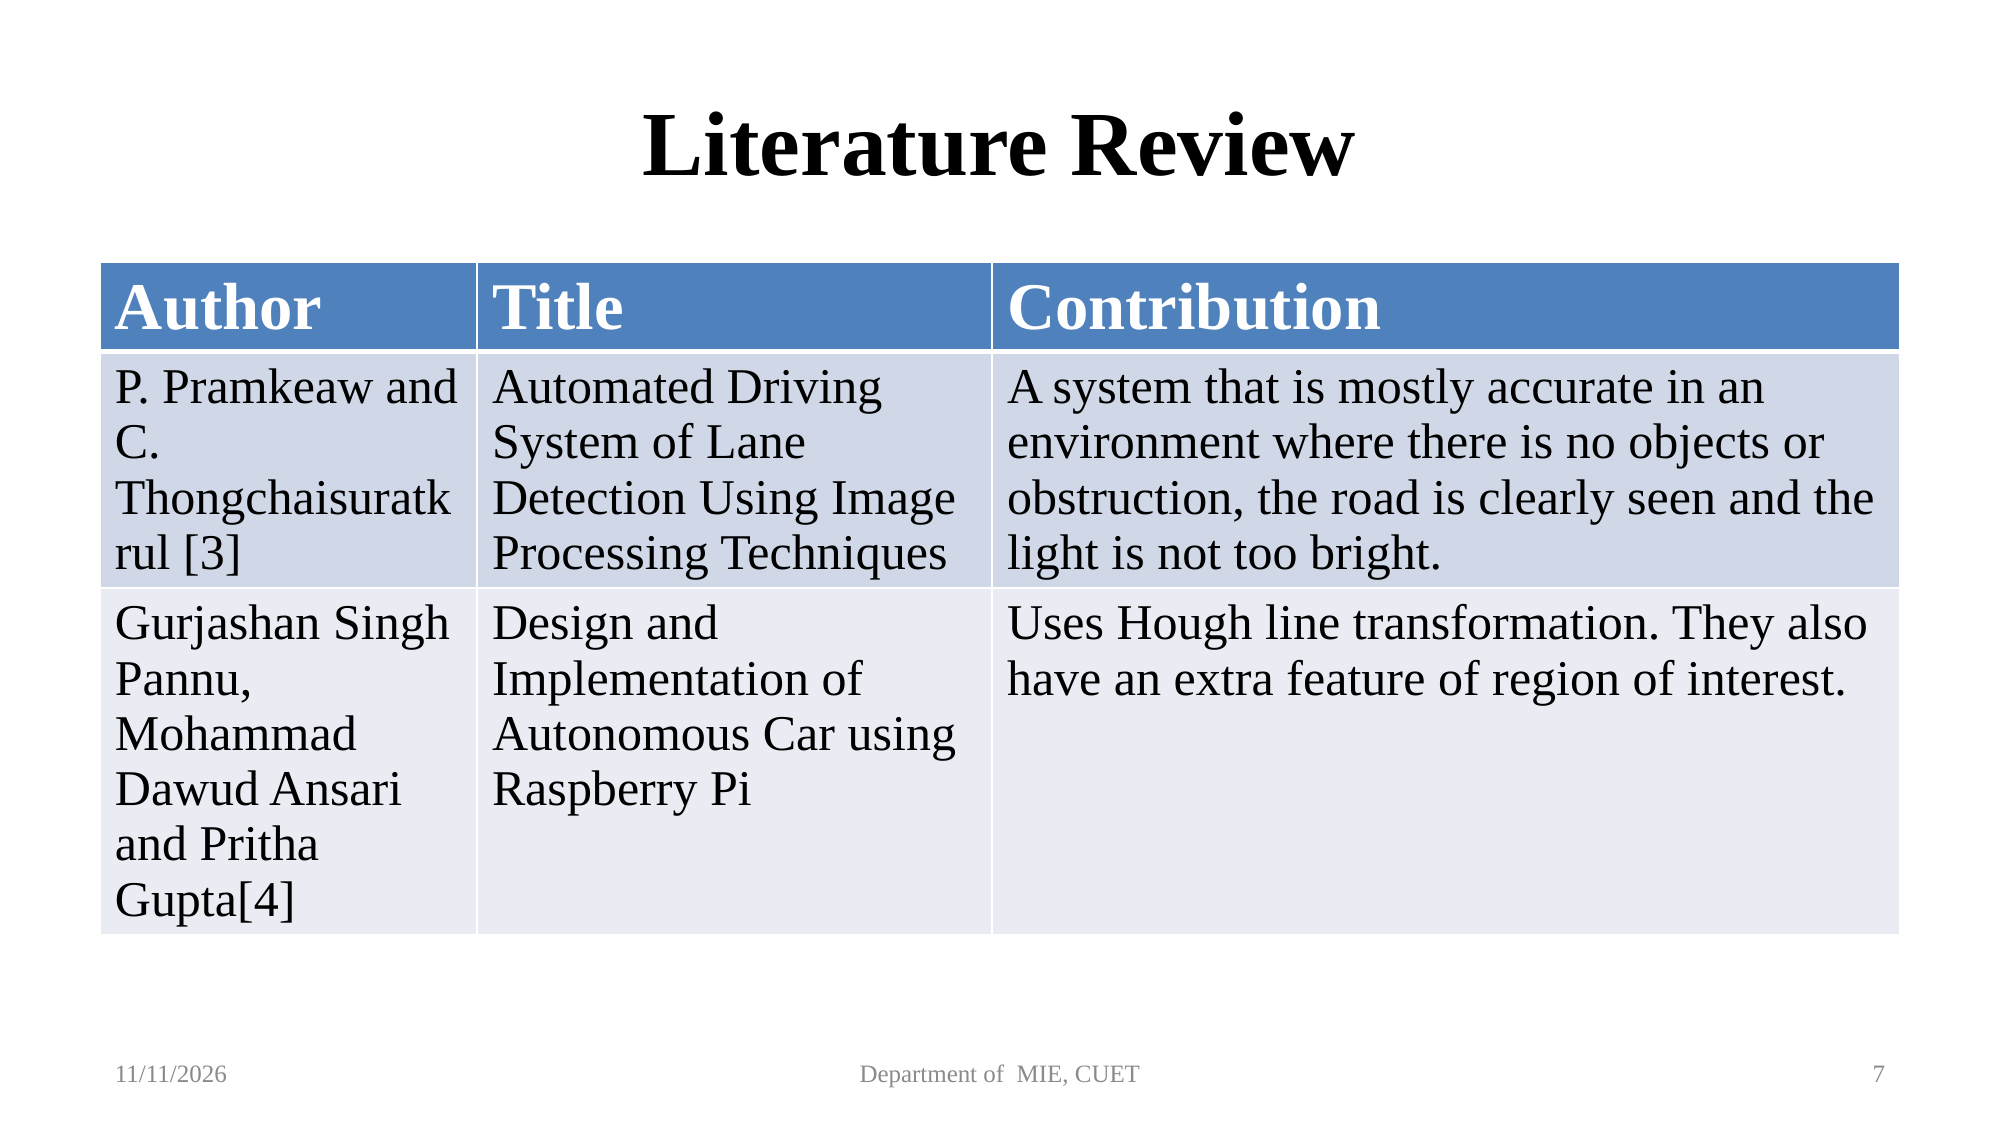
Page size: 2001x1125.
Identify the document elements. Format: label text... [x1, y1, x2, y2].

title Literature Review [99, 44, 1901, 233]
table_header Title [478, 263, 991, 349]
table_cell A system that is mostly accurate in an environment where there is no objects or obstruction, the road is clearly seen and the light is not too bright. [993, 354, 1899, 587]
slide_number 22-Apr-21 [99, 1042, 567, 1103]
table_header Author [101, 263, 476, 349]
table_header Contribution [993, 263, 1899, 349]
table_cell Uses Hough line transformation. They also have an extra feature of region of interest. [993, 589, 1899, 934]
table_cell Automated Driving System of Lane Detection Using Image Processing Techniques [478, 354, 991, 587]
footer Department of MIE, CUET [683, 1042, 1317, 1103]
slide_number 7 [1433, 1042, 1900, 1103]
table_cell P. Pramkeaw and C. Thongchaisuratkrul [3] [101, 354, 476, 587]
table_cell Gurjashan Singh Pannu, Mohammad Dawud Ansari and Pritha Gupta[4] [101, 589, 476, 934]
table_cell Design and Implementation of Autonomous Car using Raspberry Pi [478, 589, 991, 934]
